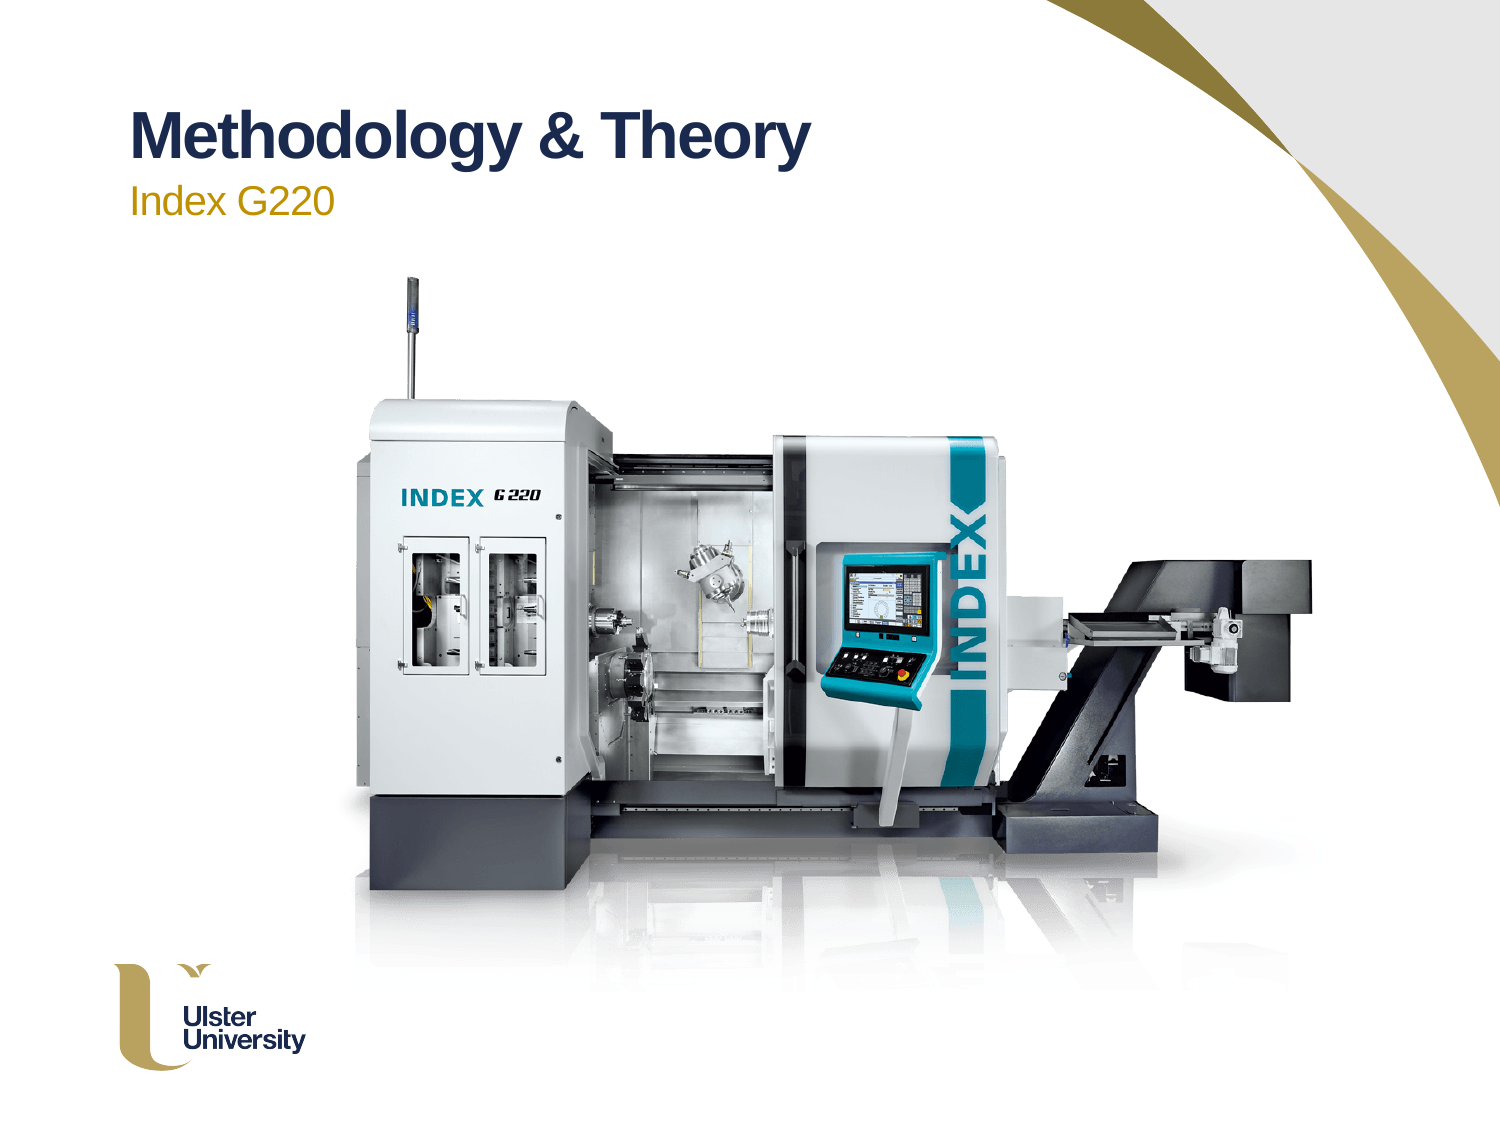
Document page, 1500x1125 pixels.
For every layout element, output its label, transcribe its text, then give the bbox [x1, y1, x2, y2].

list Index G220 [114, 172, 1266, 270]
picture [336, 269, 1329, 992]
picture [113, 964, 306, 1071]
list Methodology & Theory [114, 94, 1173, 172]
